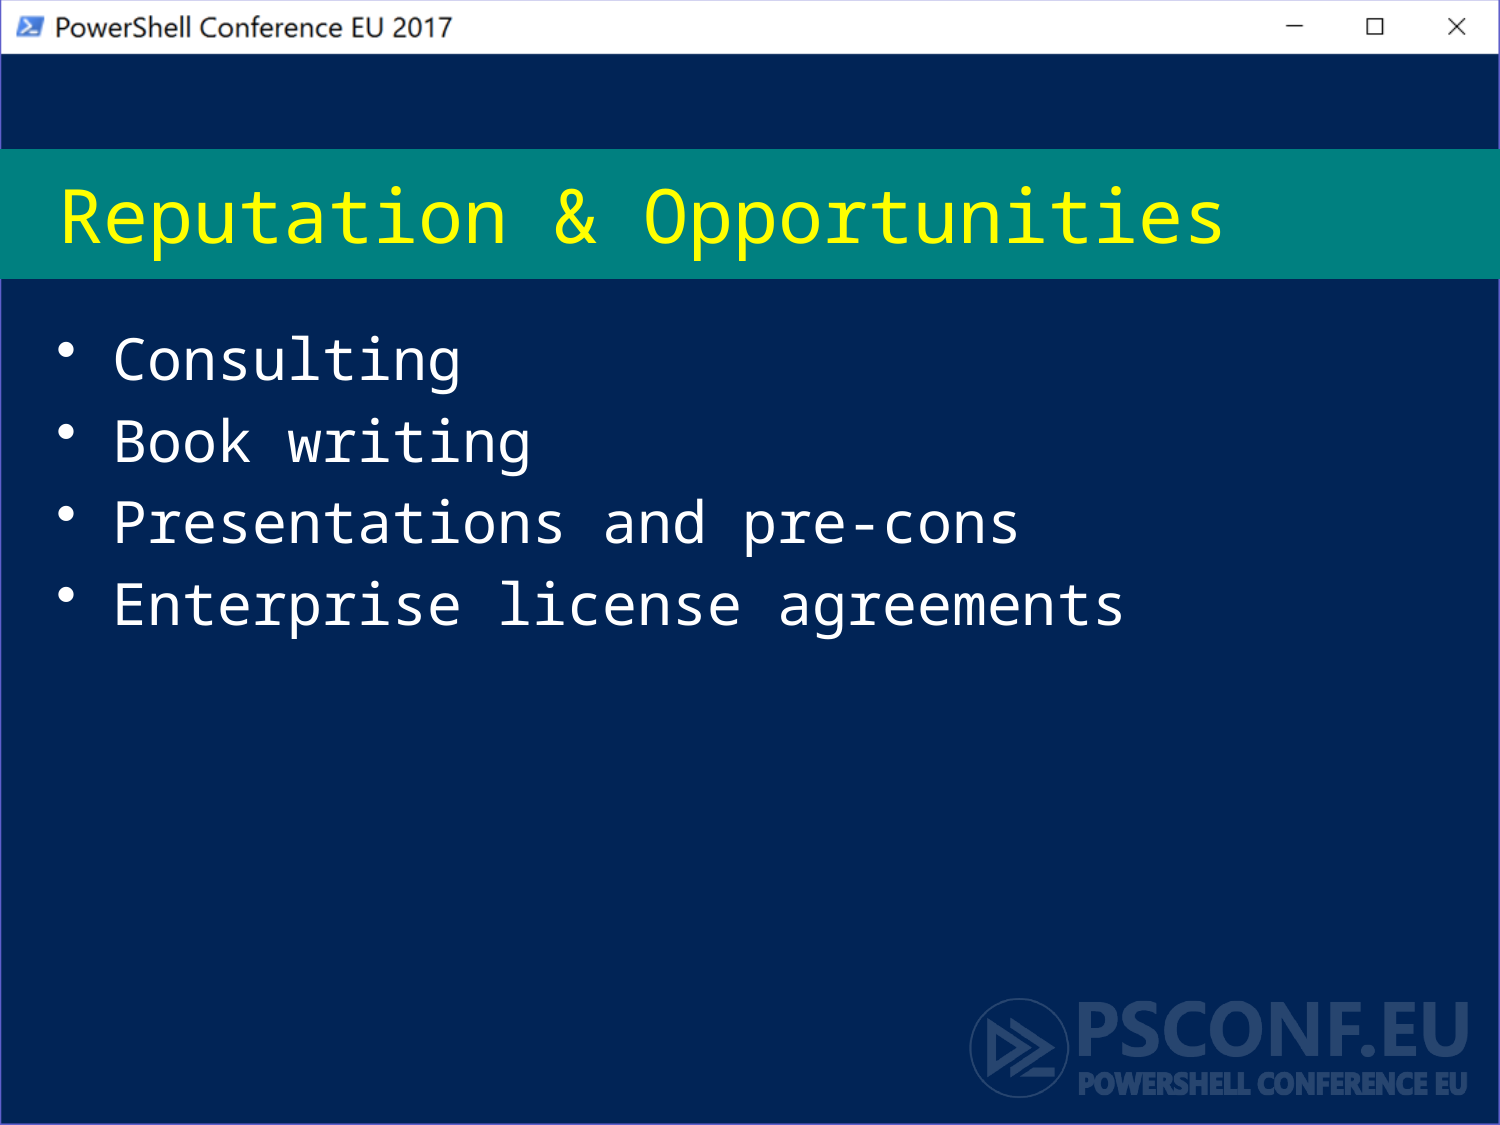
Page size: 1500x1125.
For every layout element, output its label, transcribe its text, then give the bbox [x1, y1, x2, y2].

title Reputation & Opportunities [0, 149, 1500, 279]
picture [0, 0, 1500, 149]
list Consulting Book writing Presentations and pre-cons Enterprise license agreements [41, 314, 1459, 1035]
picture [0, 279, 1500, 1125]
